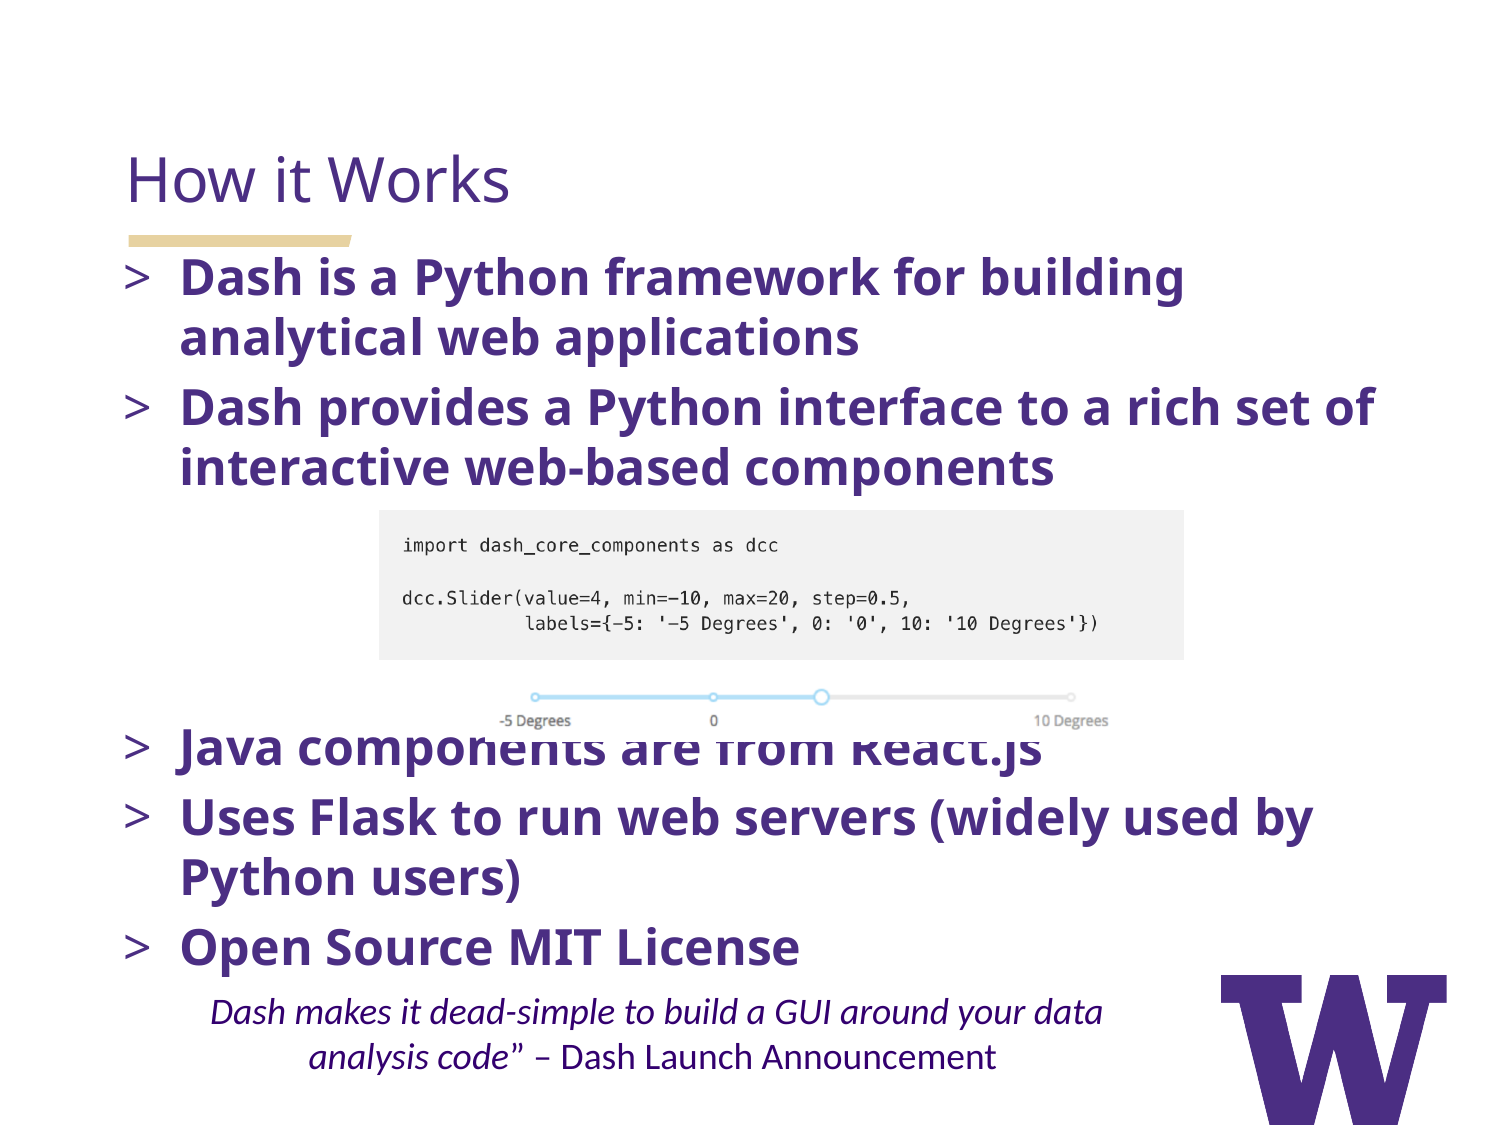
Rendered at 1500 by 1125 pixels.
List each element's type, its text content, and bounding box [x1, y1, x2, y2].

picture [366, 496, 1195, 742]
text_box Dash makes it dead-simple to build a GUI around your data analysis code” – Dash Launch Announcement [191, 979, 1123, 1085]
picture [1221, 975, 1447, 1125]
list How it Works [110, 60, 1453, 224]
list Dash is a Python framework for building analytical web applications Dash provides a Python interface to a rich set of interactive web-based components Java components are from React.js Uses Flask to run web servers (widely used by Python users) Open Source MIT License [108, 238, 1453, 867]
